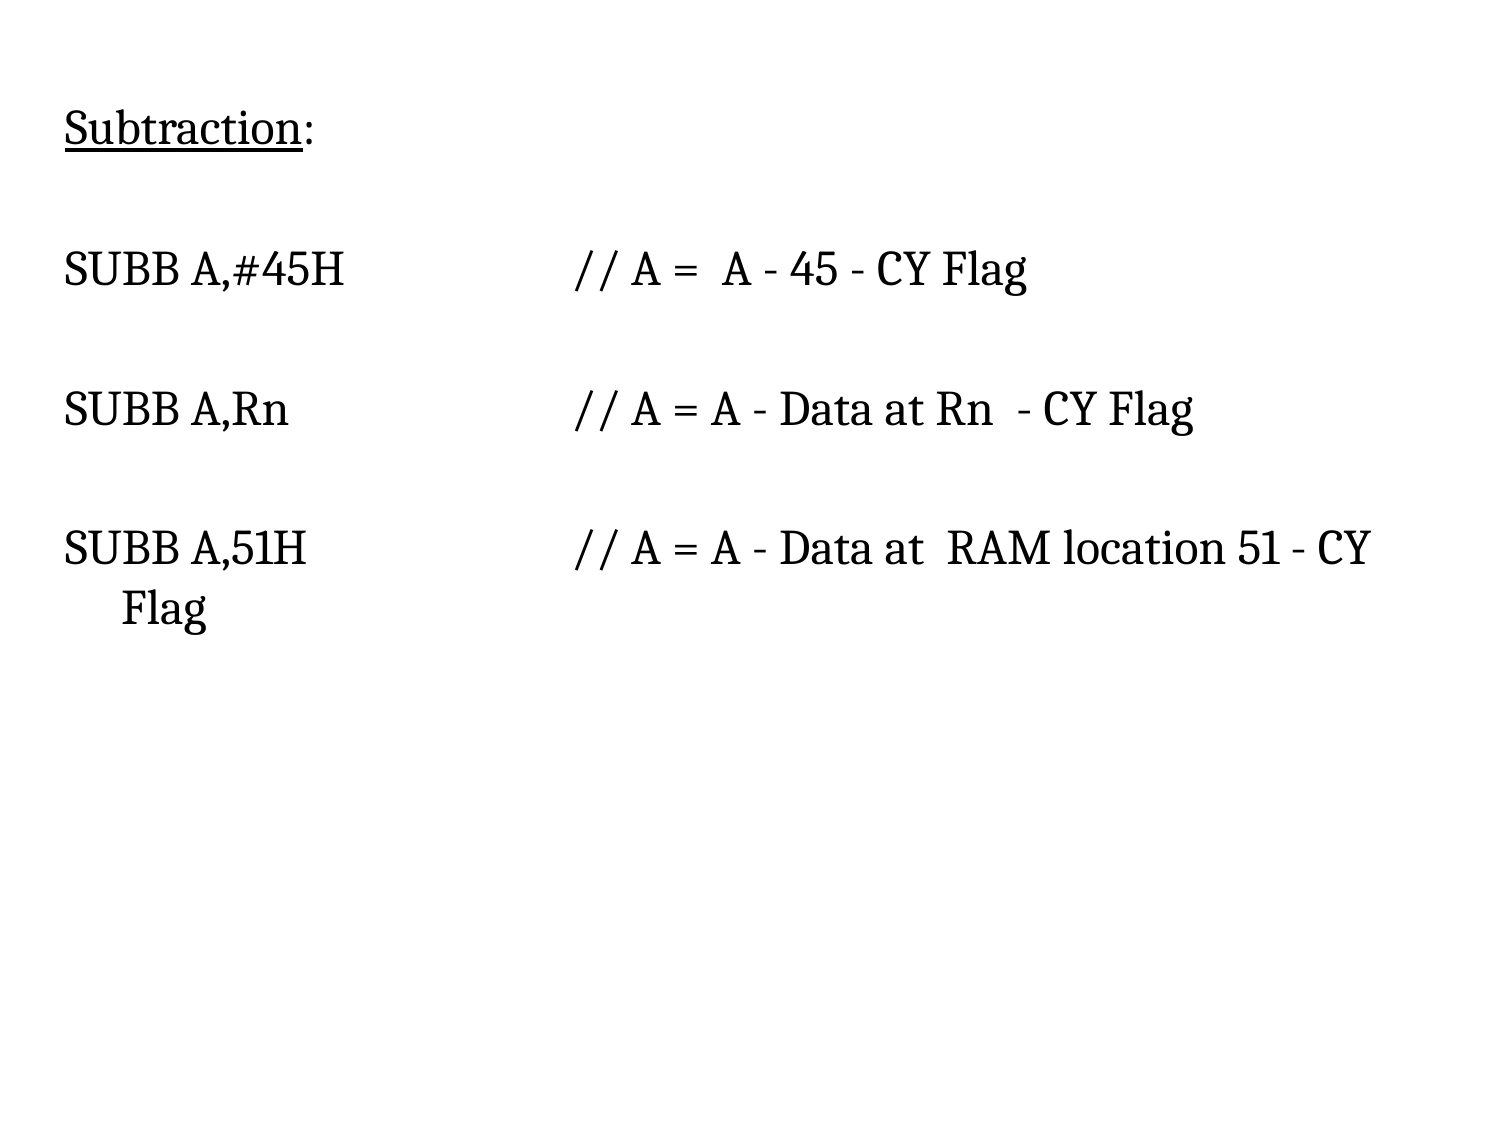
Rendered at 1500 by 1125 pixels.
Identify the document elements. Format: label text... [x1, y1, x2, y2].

list Subtraction: SUBB A,#45H // A = A - 45 - CY Flag SUBB A,Rn // A = A - Data at Rn - CY Flag SUBB A,51H // A = A - Data at RAM location 51 - CY Flag [50, 87, 1475, 1000]
